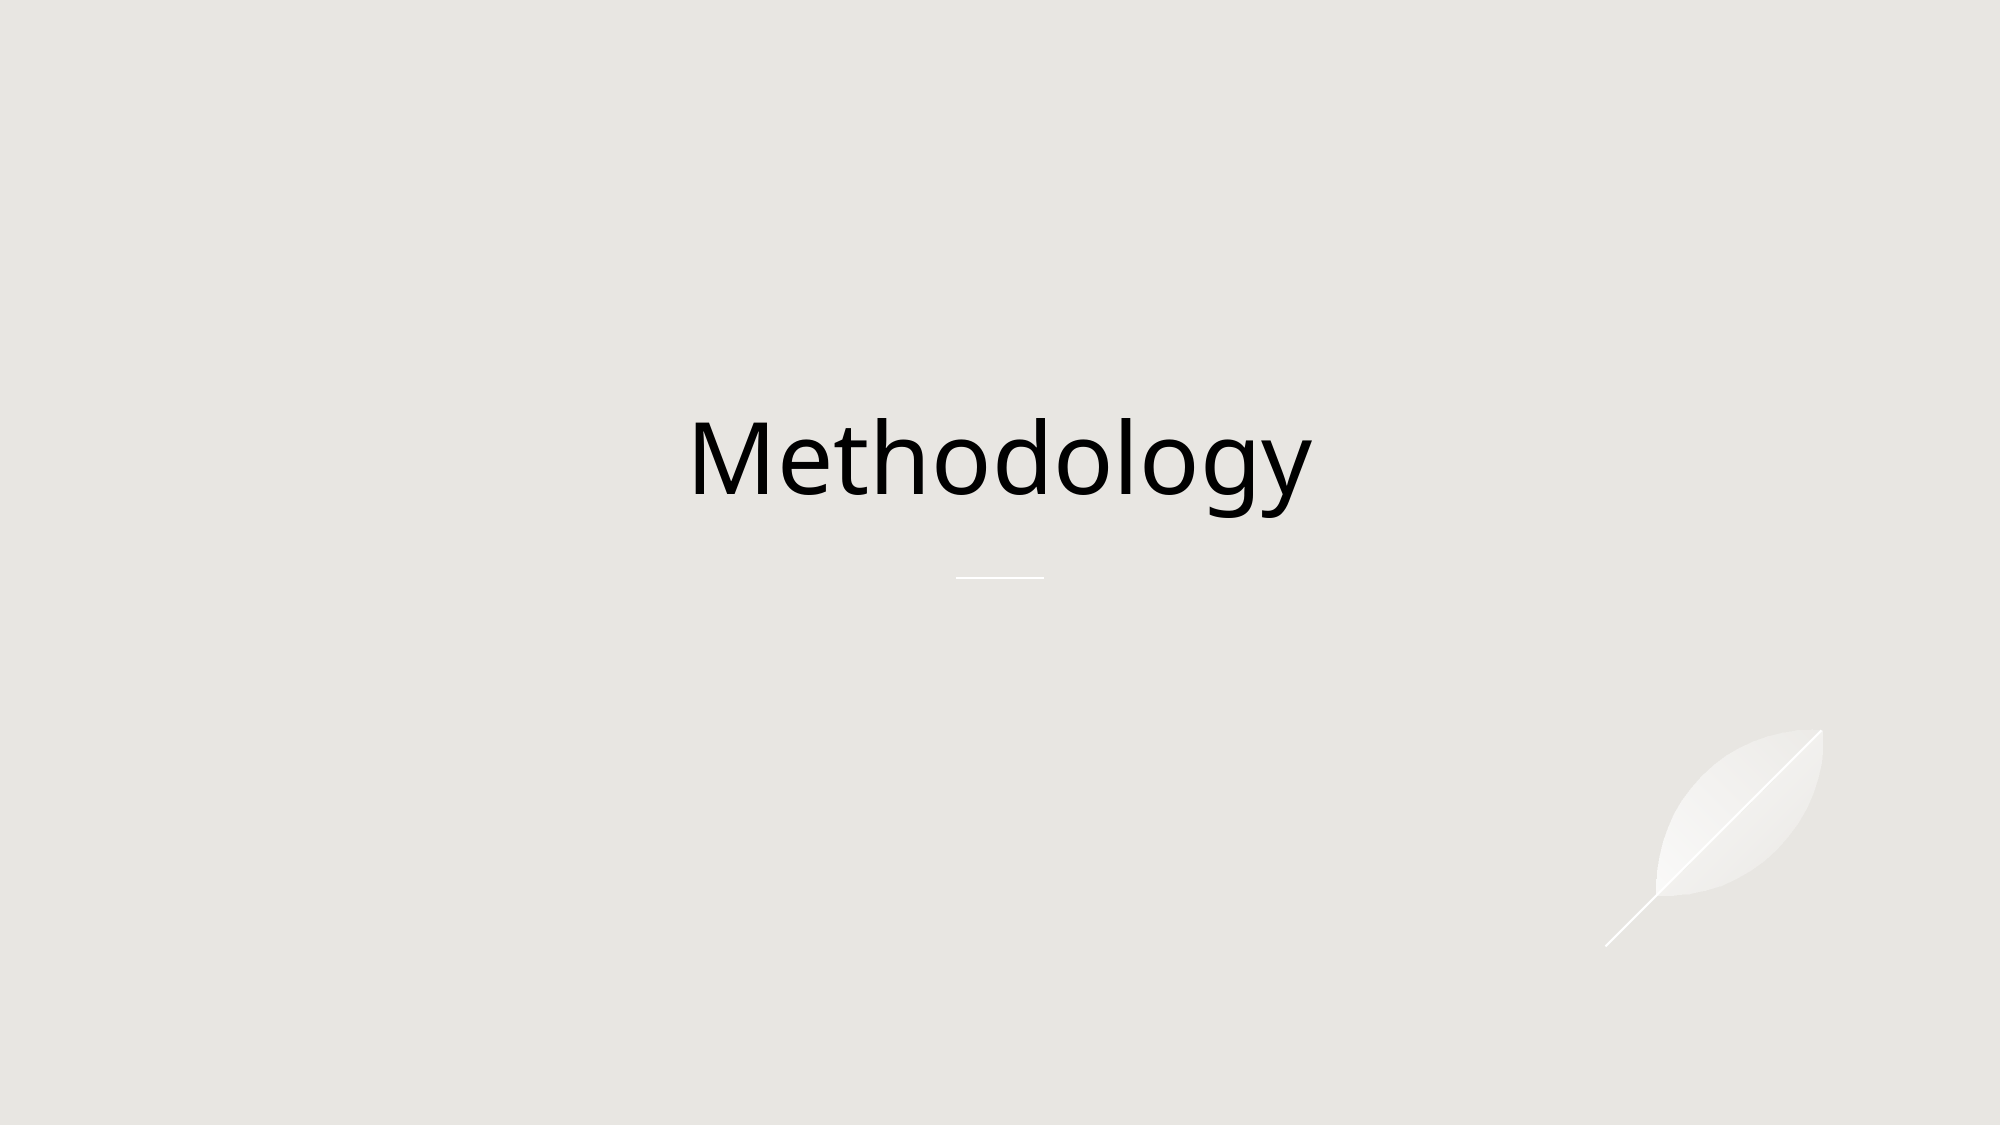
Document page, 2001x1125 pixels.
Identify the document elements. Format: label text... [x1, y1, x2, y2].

title Methodology [345, 179, 1655, 523]
